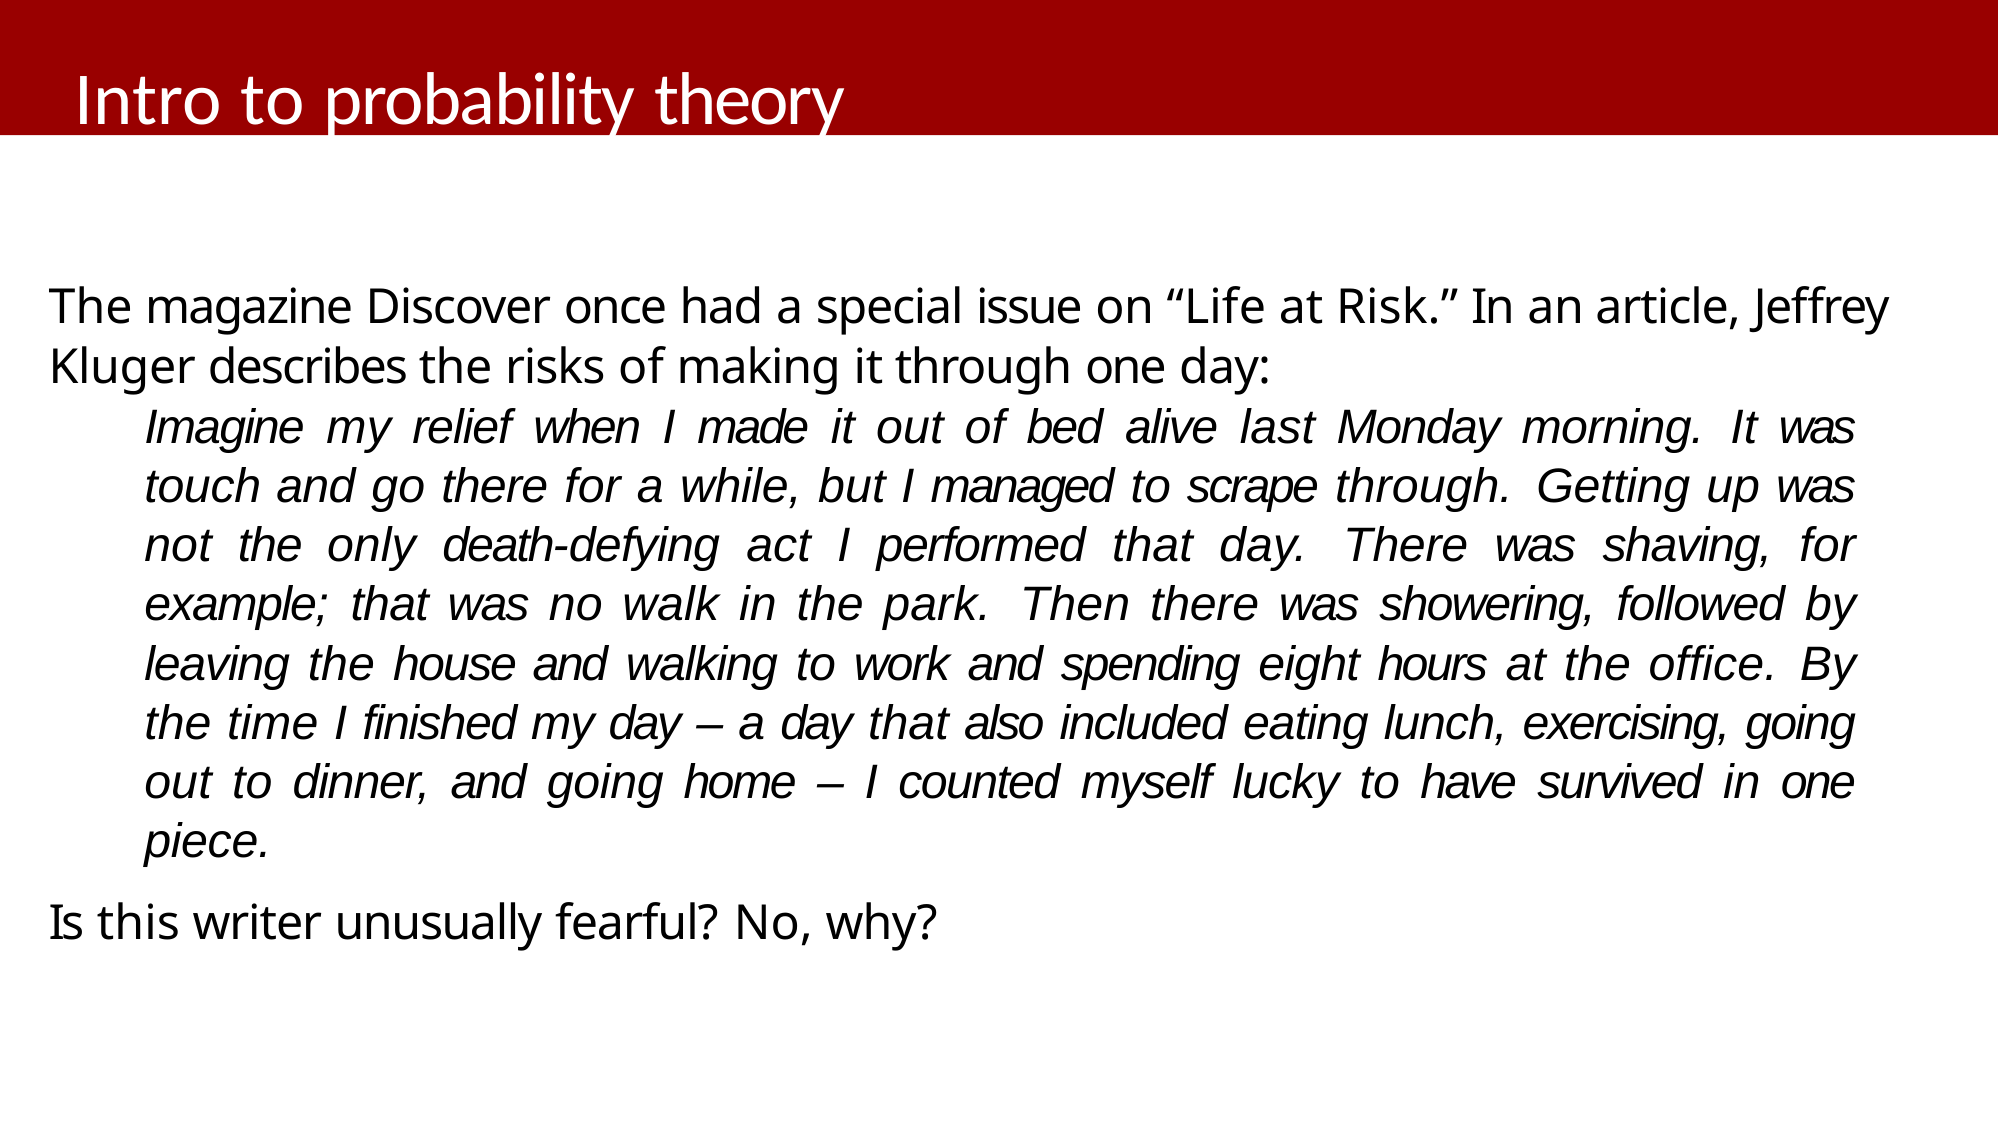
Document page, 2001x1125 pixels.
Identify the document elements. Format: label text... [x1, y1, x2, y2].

title Intro to probability theory [70, 44, 2000, 238]
text_box The magazine Discover once had a special issue on “Life at Risk.” In an article, Jeffrey Kluger describes the risks of making it through one day: Imagine my relief when I made it out of bed alive last Monday morning. It was touch and go there for a while, but I managed to scrape through. Getting up was not the only death-defying act I performed that day. There was shaving, for example; that was no walk in the park. Then there was showering, followed by leaving the house and walking to work and spending eight hours at the office. By the time I finished my day – a day that also included eating lunch, exercising, going out to dinner, and going home – I counted myself lucky to have survived in one piece. Is this writer unusually fearful? No, why? [44, 272, 1953, 950]
